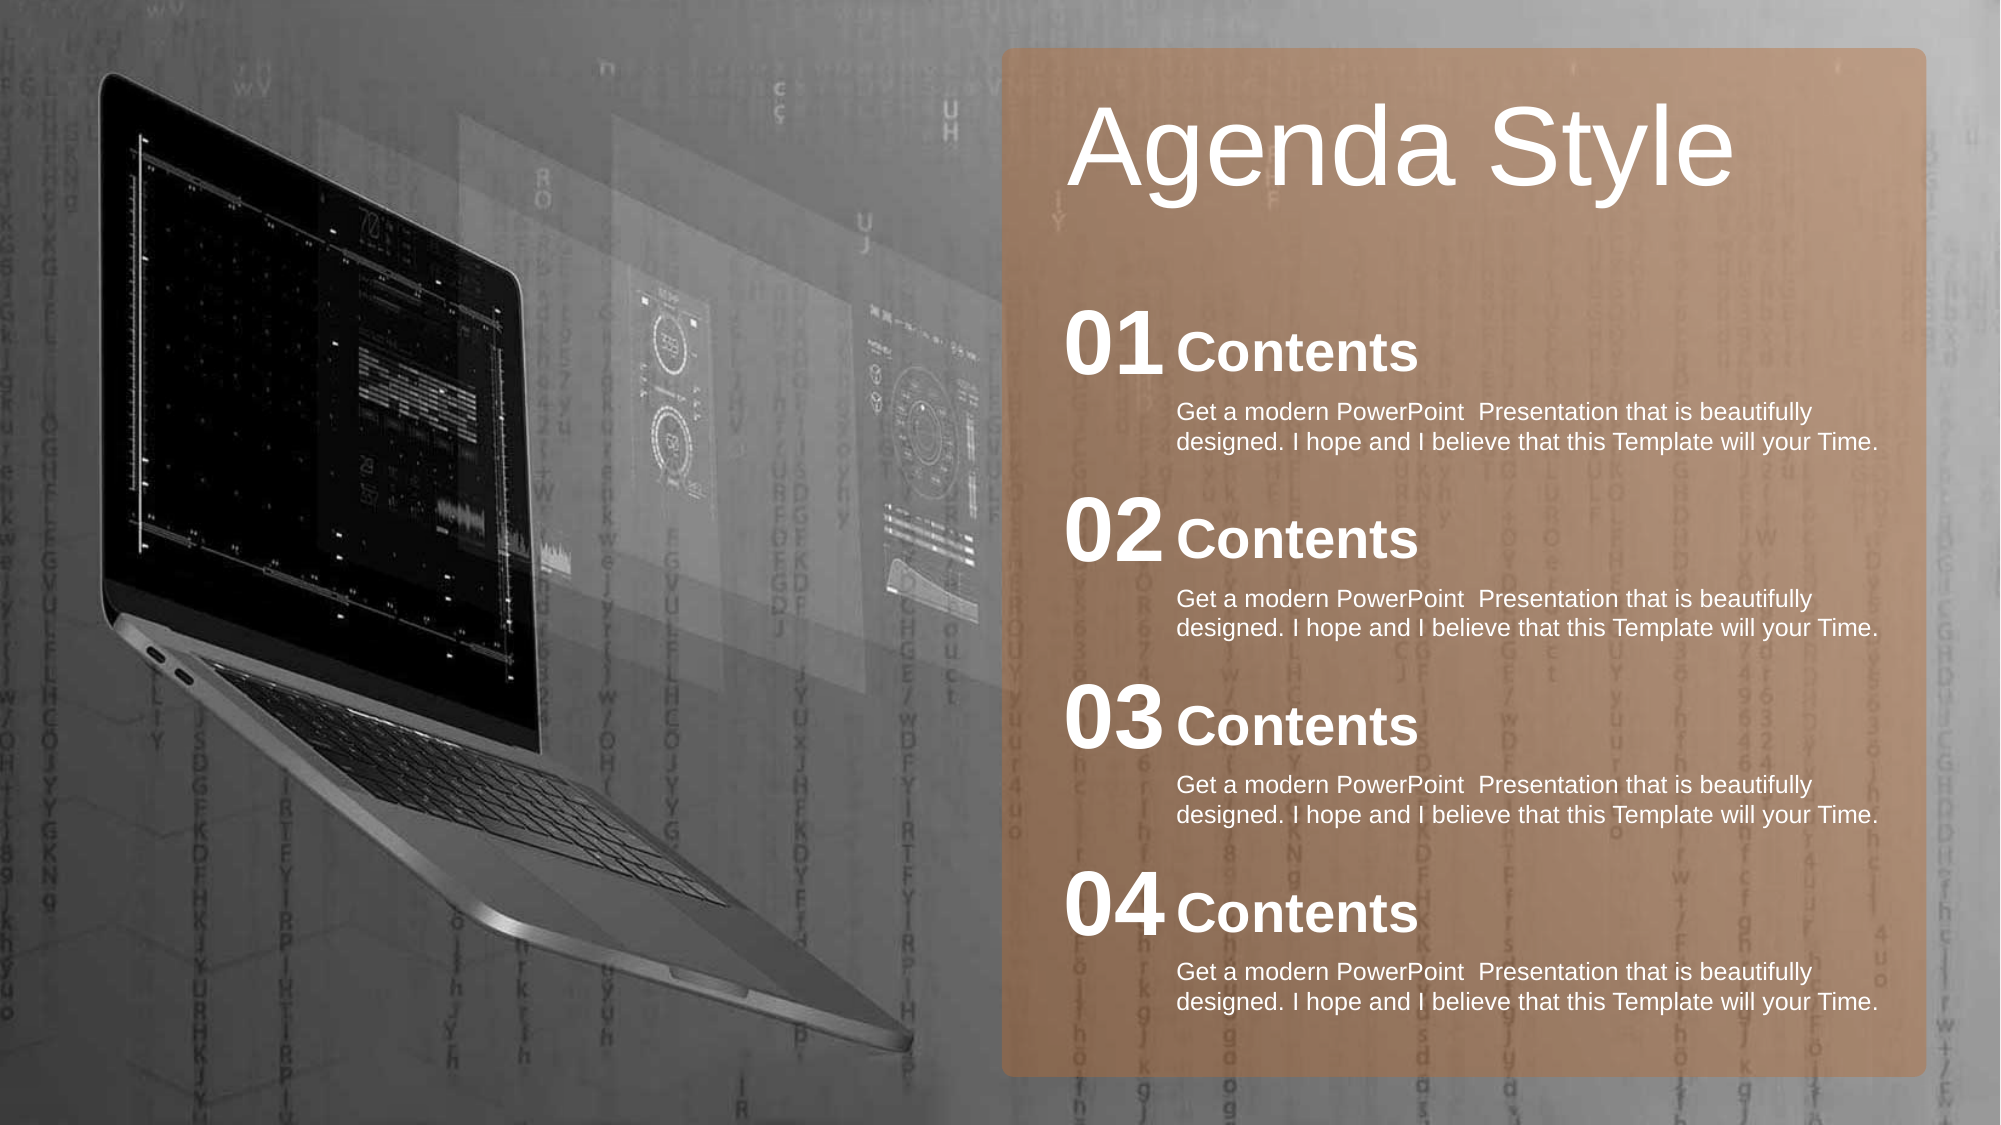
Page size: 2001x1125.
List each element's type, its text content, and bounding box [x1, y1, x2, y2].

text_box Agenda Style [1053, 65, 1872, 215]
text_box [1034, 462, 1924, 591]
text_box Get a modern PowerPoint Presentation that is beautifully designed. I hope and I believe that this Template will your Time. [1161, 948, 1927, 1023]
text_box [1034, 836, 1924, 964]
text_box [1034, 649, 1924, 778]
text_box Get a modern PowerPoint Presentation that is beautifully designed. I hope and I believe that this Template will your Time. [1161, 387, 1927, 463]
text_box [1034, 275, 1924, 404]
text_box [1000, 47, 1928, 1078]
text_box Get a modern PowerPoint Presentation that is beautifully designed. I hope and I believe that this Template will your Time. [1161, 761, 1927, 837]
text_box Get a modern PowerPoint Presentation that is beautifully designed. I hope and I believe that this Template will your Time. [1161, 574, 1927, 650]
